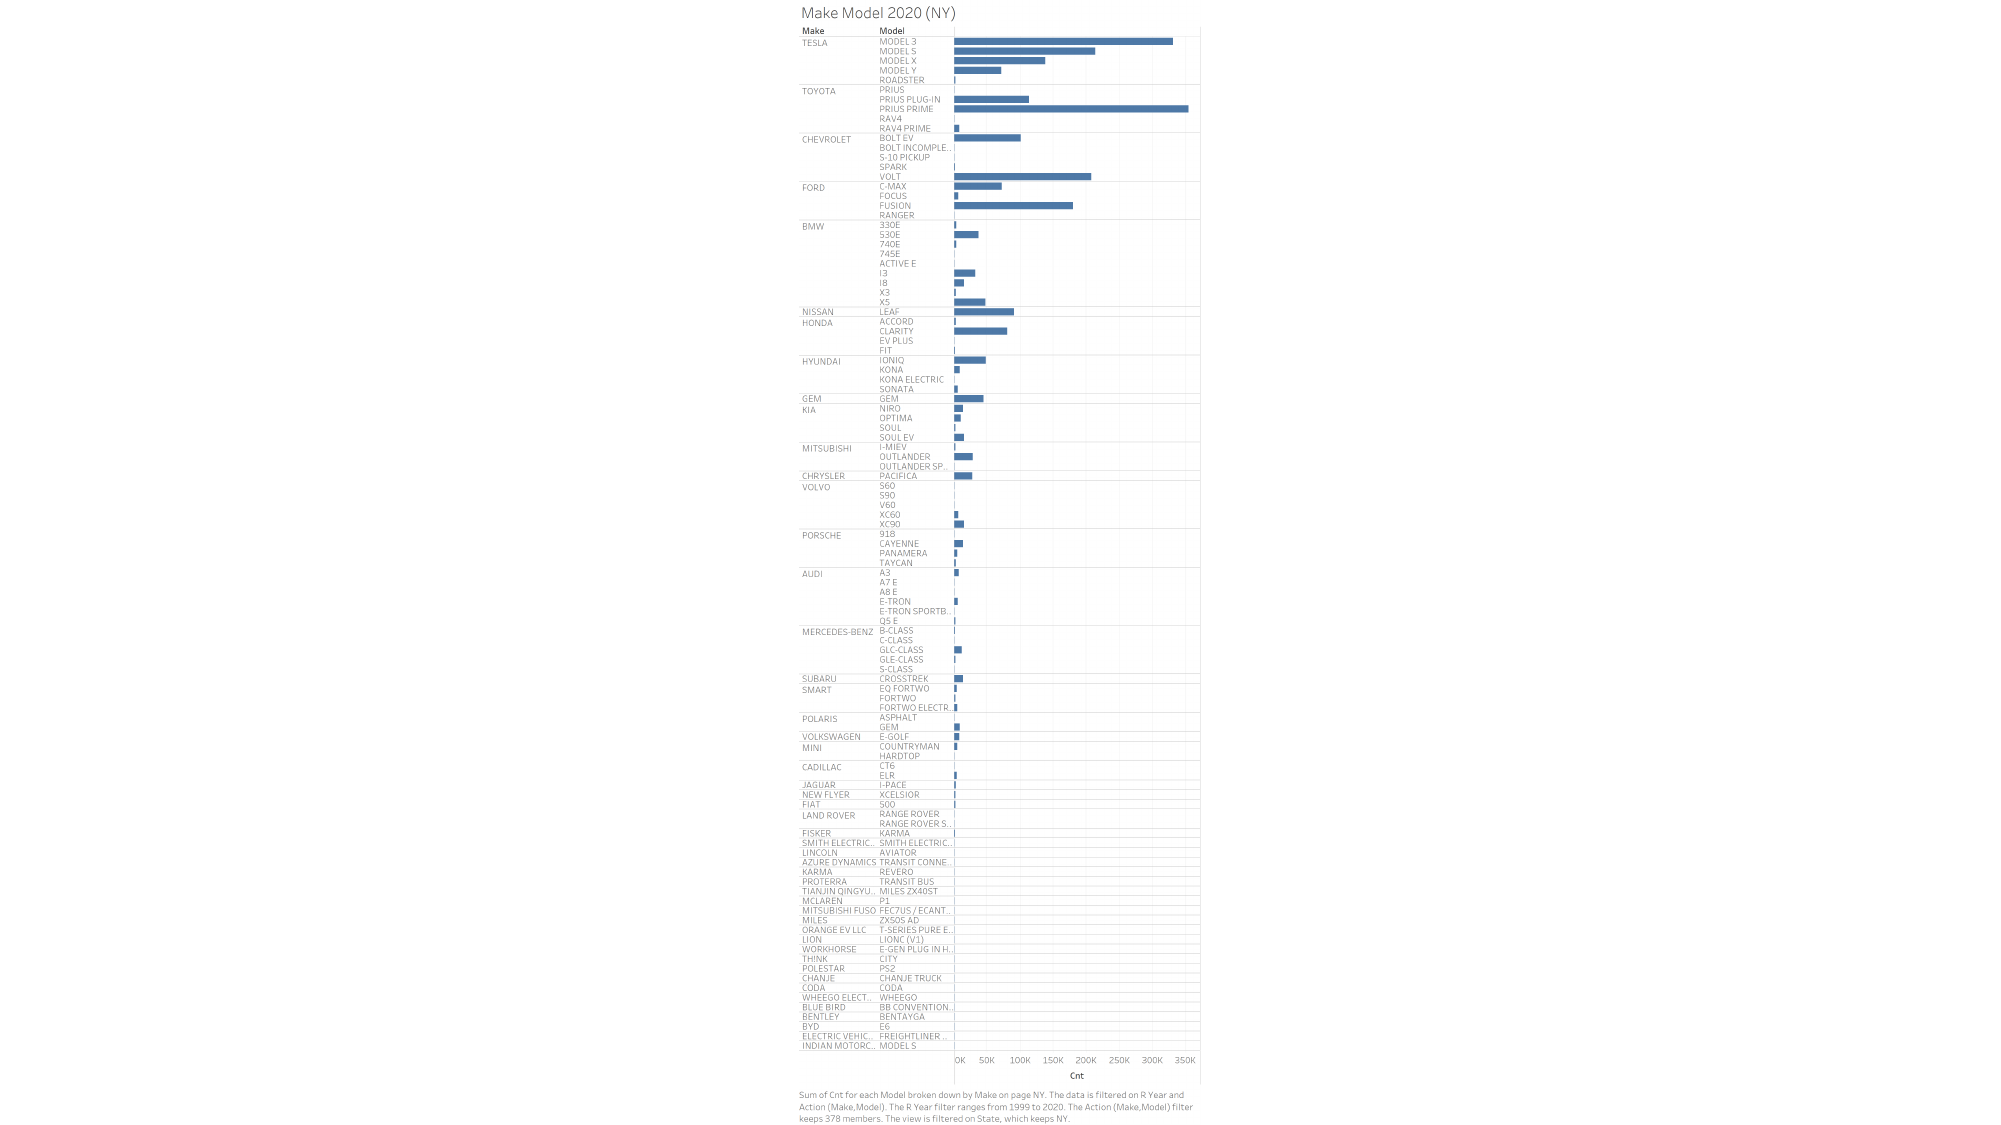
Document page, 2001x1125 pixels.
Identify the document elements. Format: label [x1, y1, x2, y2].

picture [799, 0, 1201, 1125]
